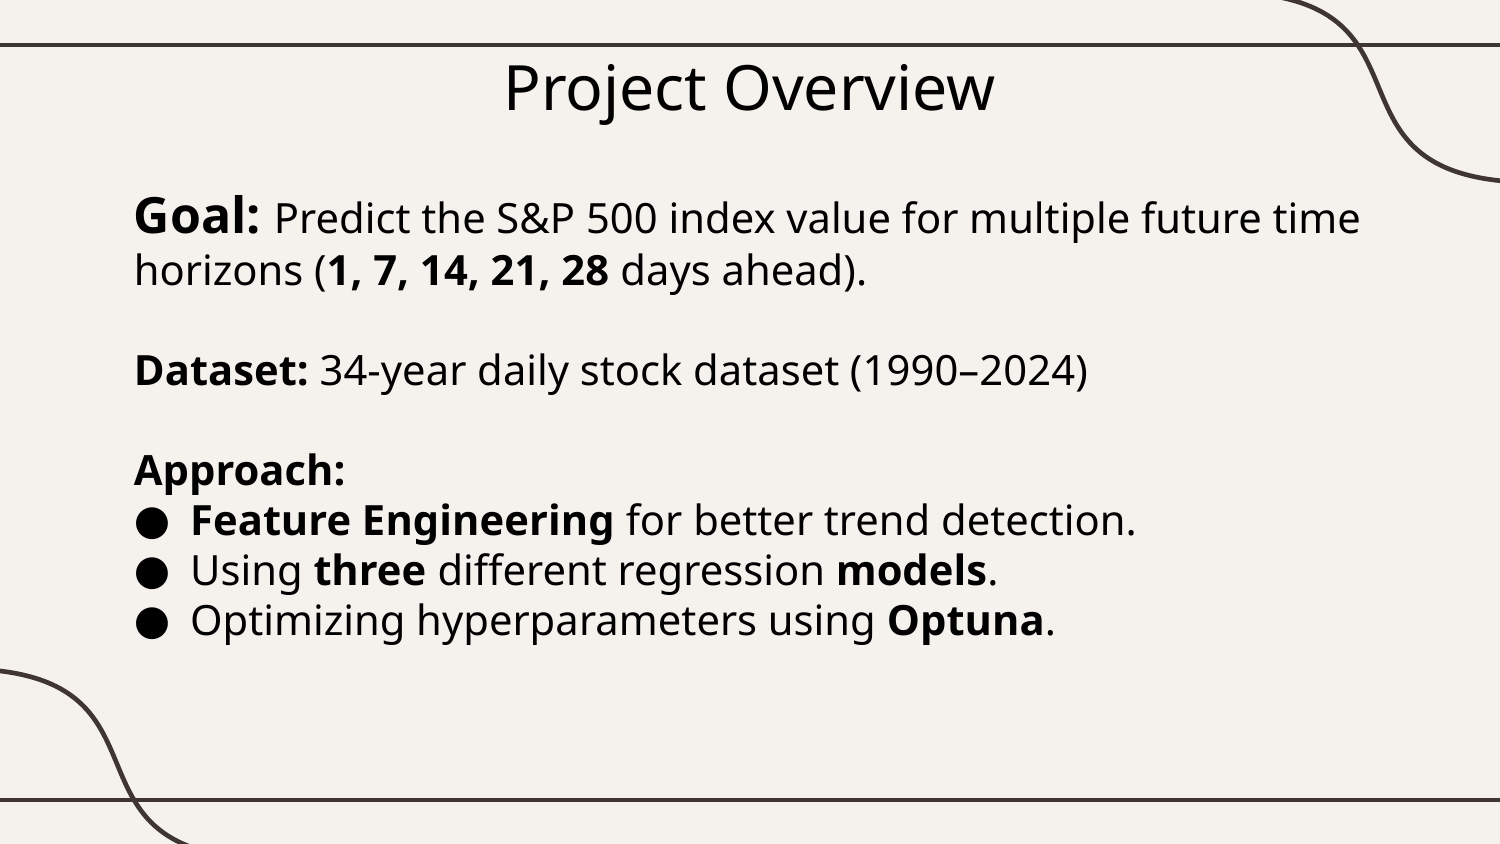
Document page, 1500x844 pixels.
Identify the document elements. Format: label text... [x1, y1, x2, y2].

title Project Overview [284, 32, 1216, 127]
subtitle Goal: Predict the S&P 500 index value for multiple future time horizons (1, 7, 14, 21, 28 days ahead). Dataset: 34-year daily stock dataset (1990–2024) Approach: Feature Engineering for better trend detection. Using three different regression models. Optimizing hyperparameters using Optuna. [118, 168, 1500, 559]
